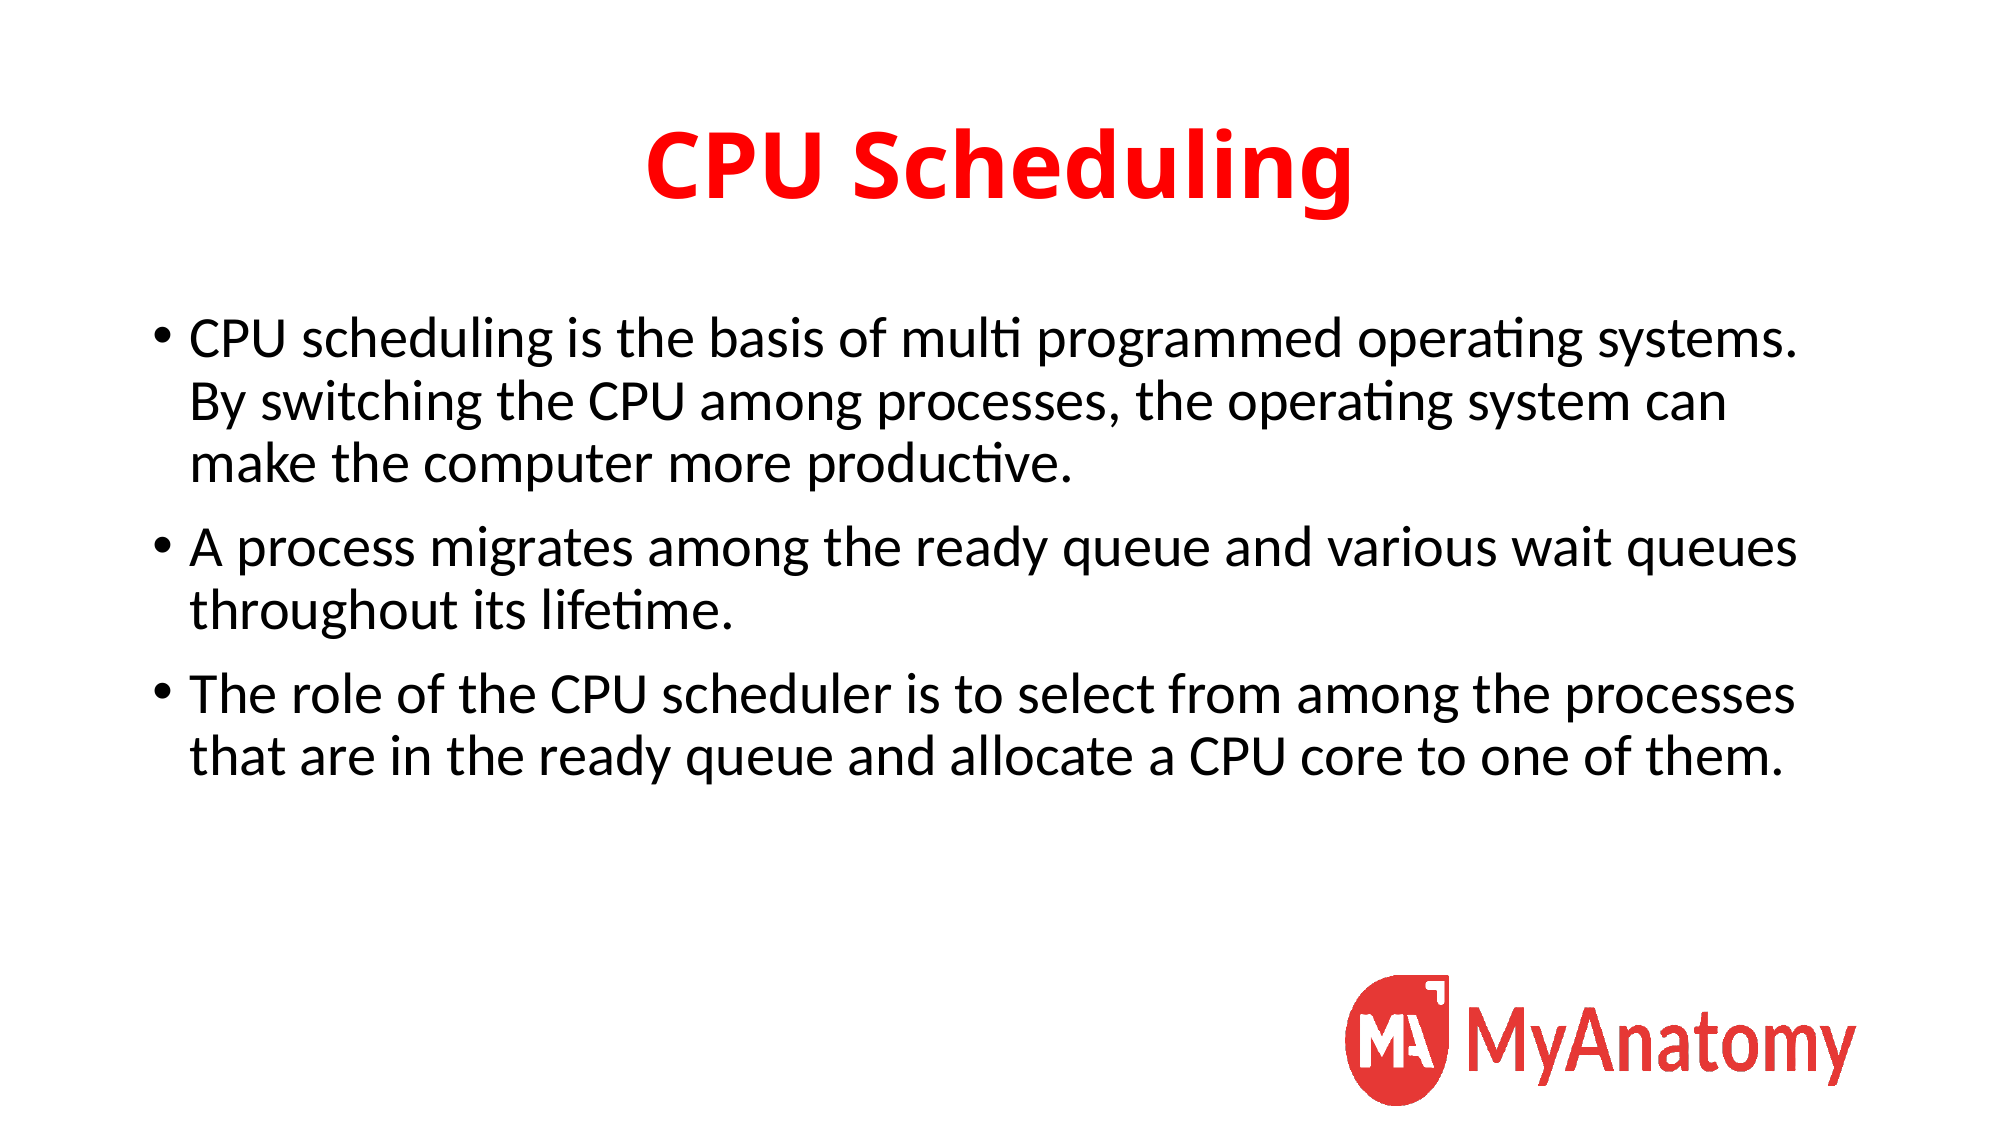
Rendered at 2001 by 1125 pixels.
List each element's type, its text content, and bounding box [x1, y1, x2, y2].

list CPU scheduling is the basis of multi programmed operating systems. By switching the CPU among processes, the operating system can make the computer more productive. A process migrates among the ready queue and various wait queues throughout its lifetime. The role of the CPU scheduler is to select from among the processes that are in the ready queue and allocate a CPU core to one of them. [137, 299, 1863, 1010]
picture [1337, 1010, 1863, 1125]
title CPU Scheduling [137, 59, 1863, 278]
